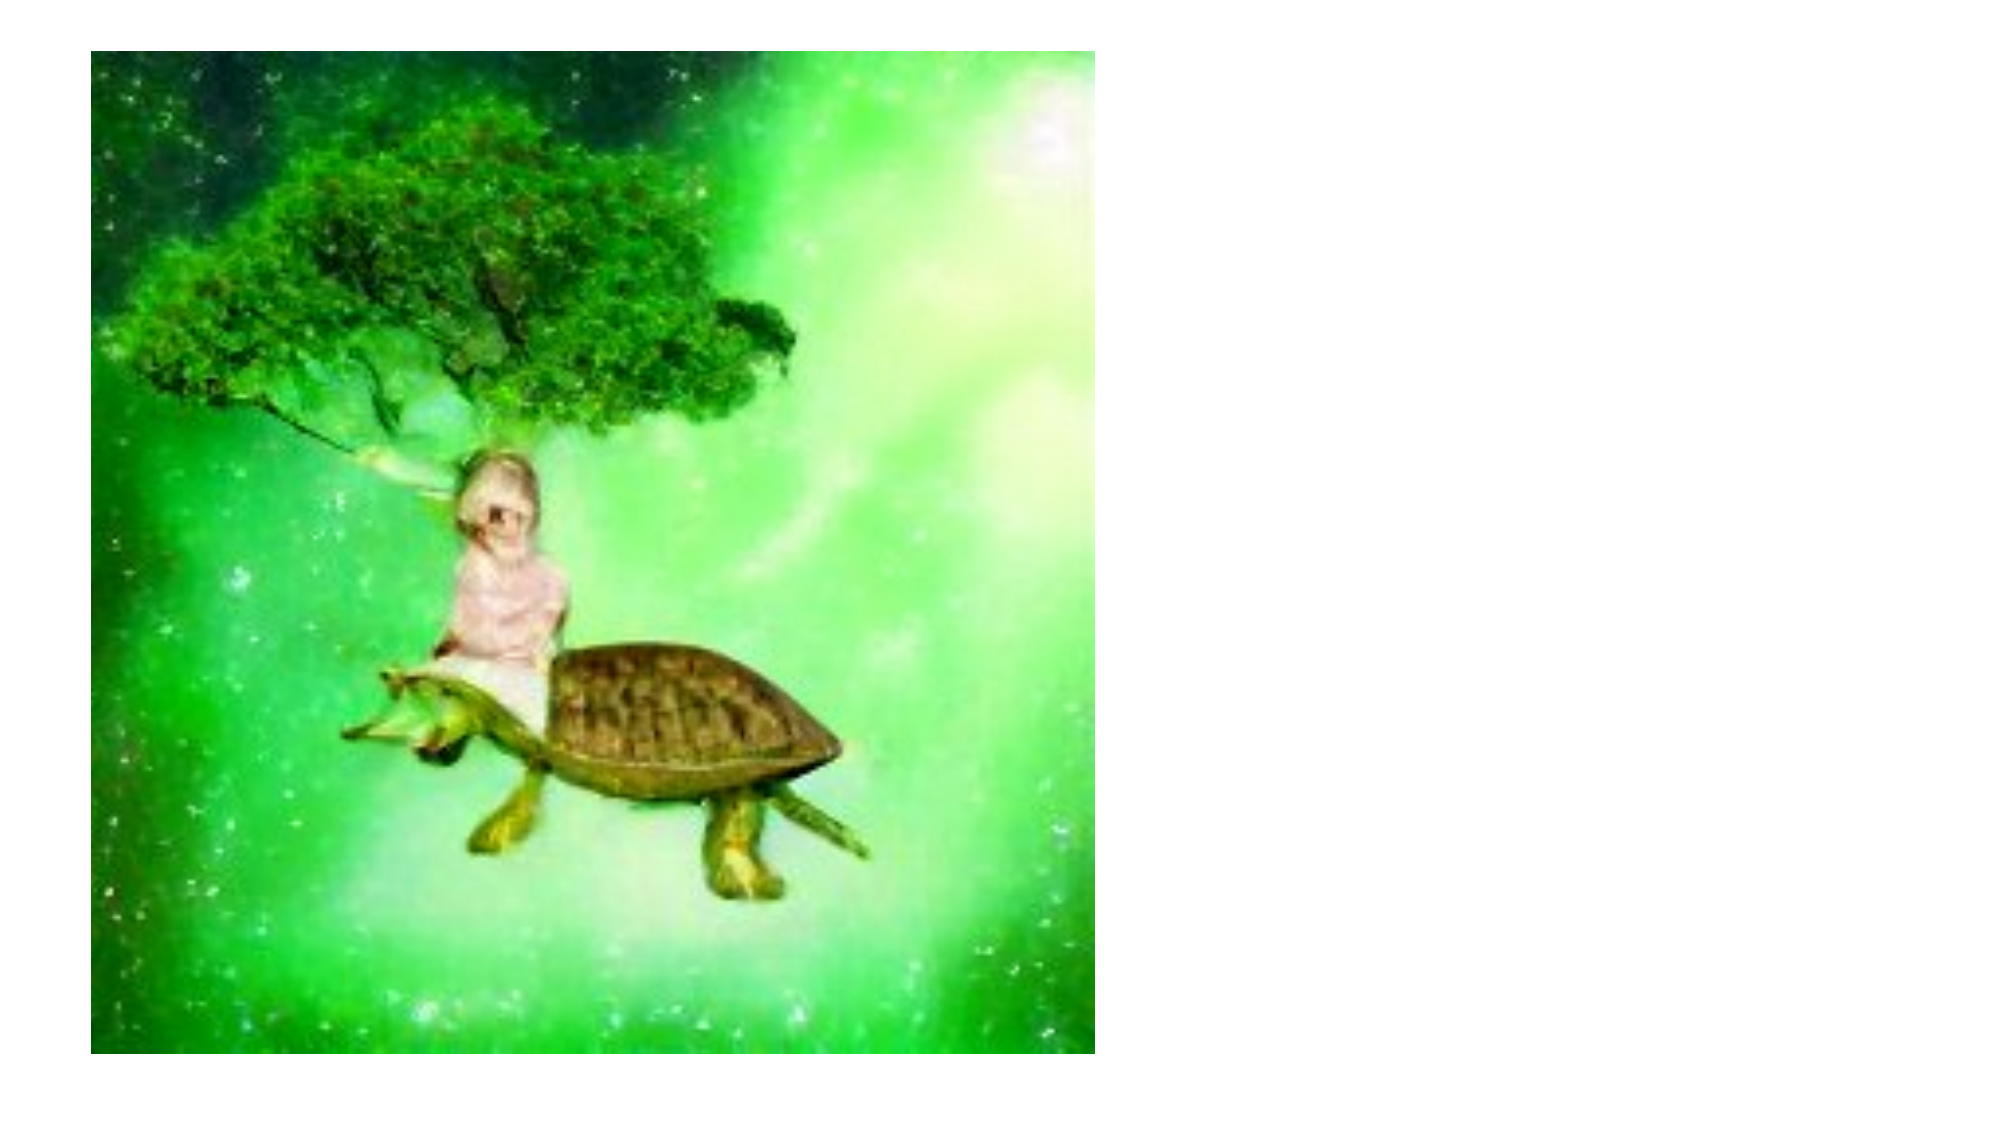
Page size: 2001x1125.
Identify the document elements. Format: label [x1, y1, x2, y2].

picture [91, 51, 1095, 1054]
